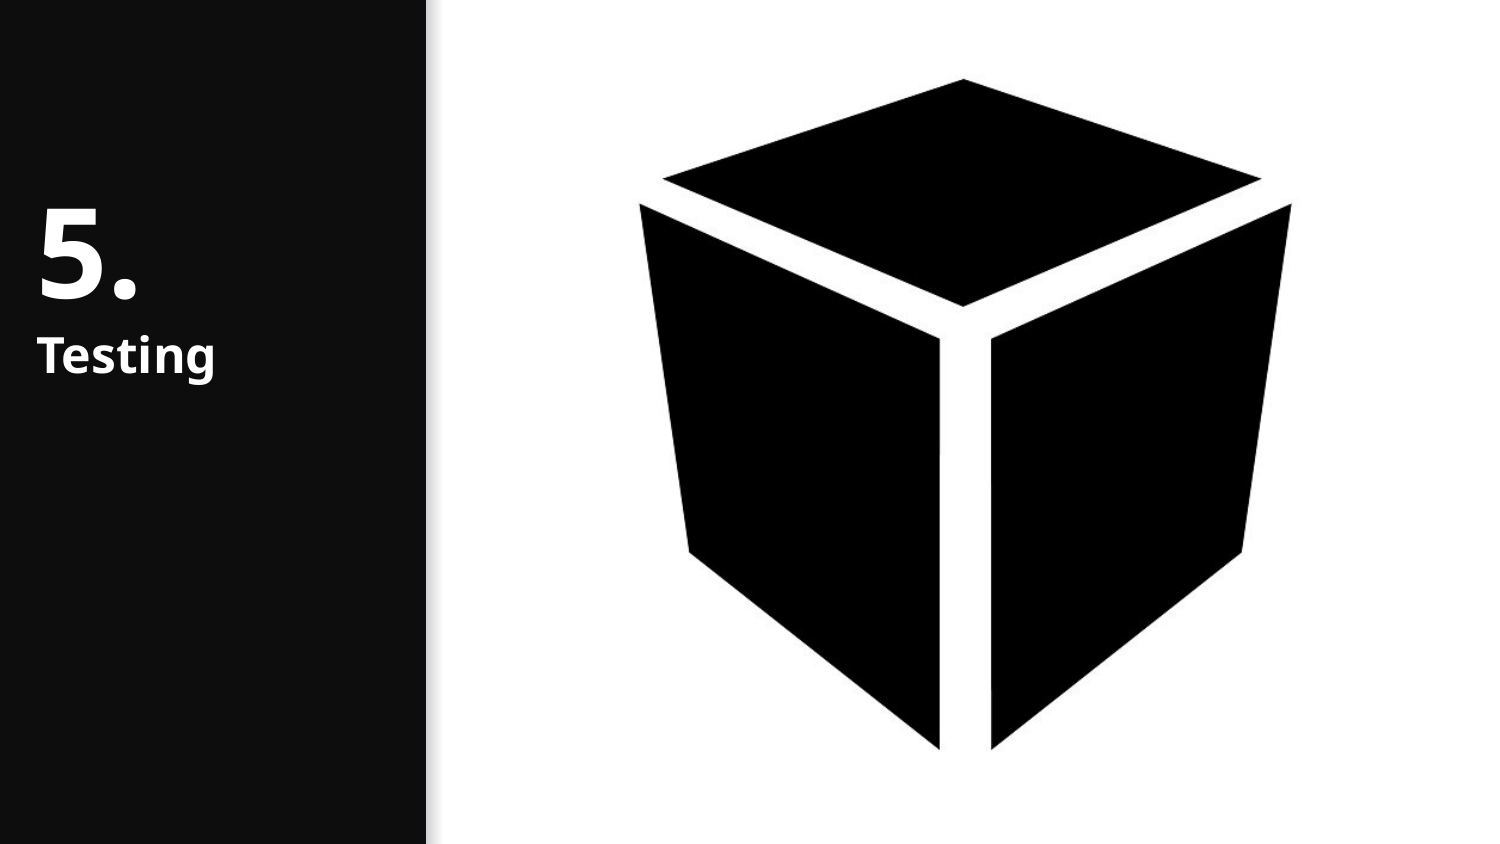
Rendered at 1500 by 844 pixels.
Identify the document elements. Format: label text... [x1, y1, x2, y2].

picture [624, 63, 1316, 763]
text_box [0, 0, 426, 844]
title 5. Testing [21, 174, 441, 399]
